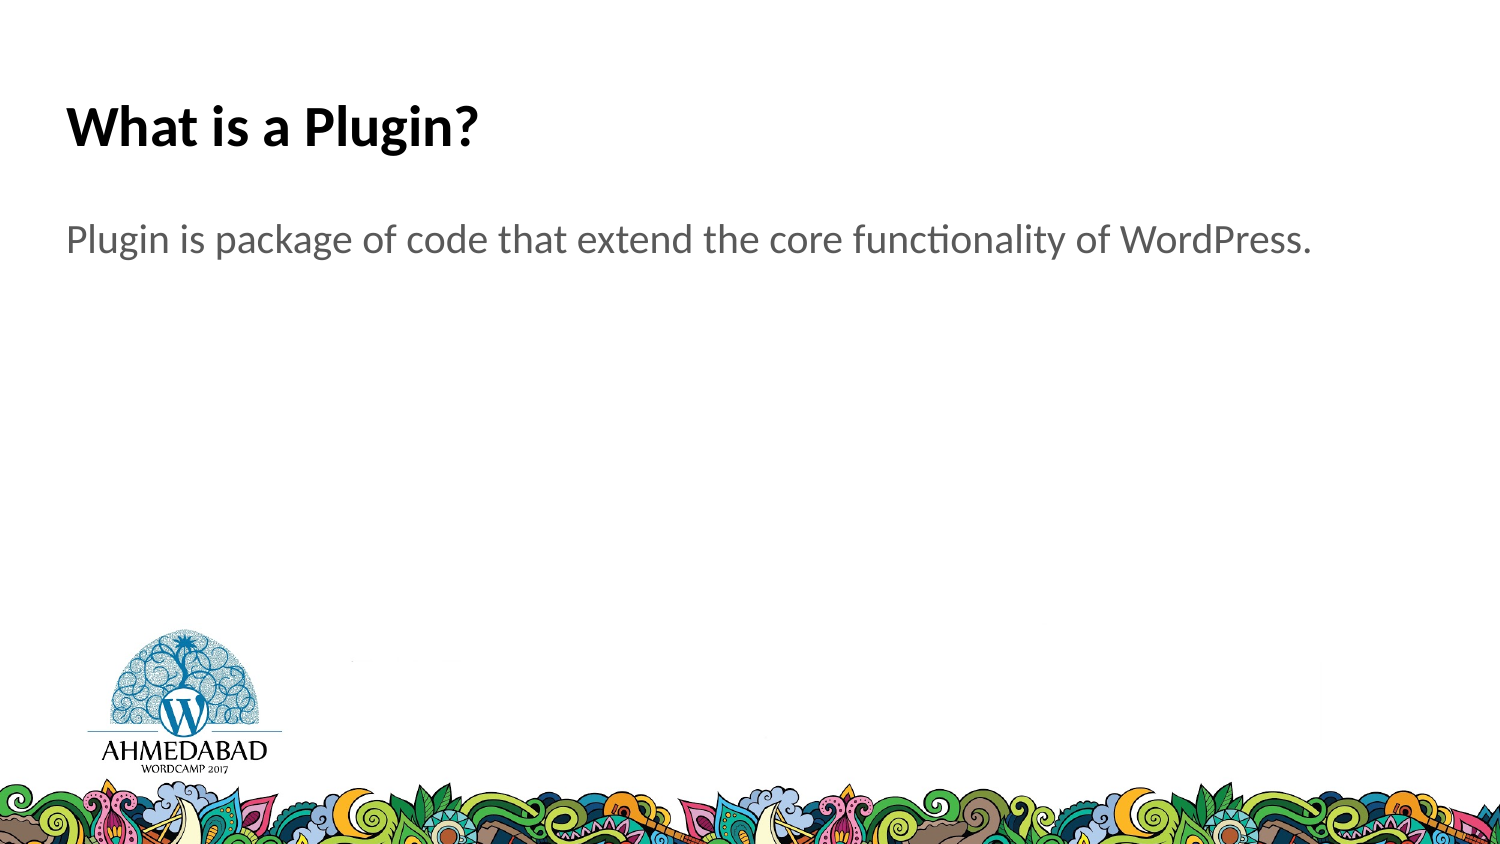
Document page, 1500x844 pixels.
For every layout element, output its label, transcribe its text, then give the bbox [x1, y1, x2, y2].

list Plugin is package of code that extend the core functionality of WordPress. [51, 189, 1449, 621]
title What is a Plugin? [51, 72, 1449, 167]
picture [0, 622, 1500, 844]
